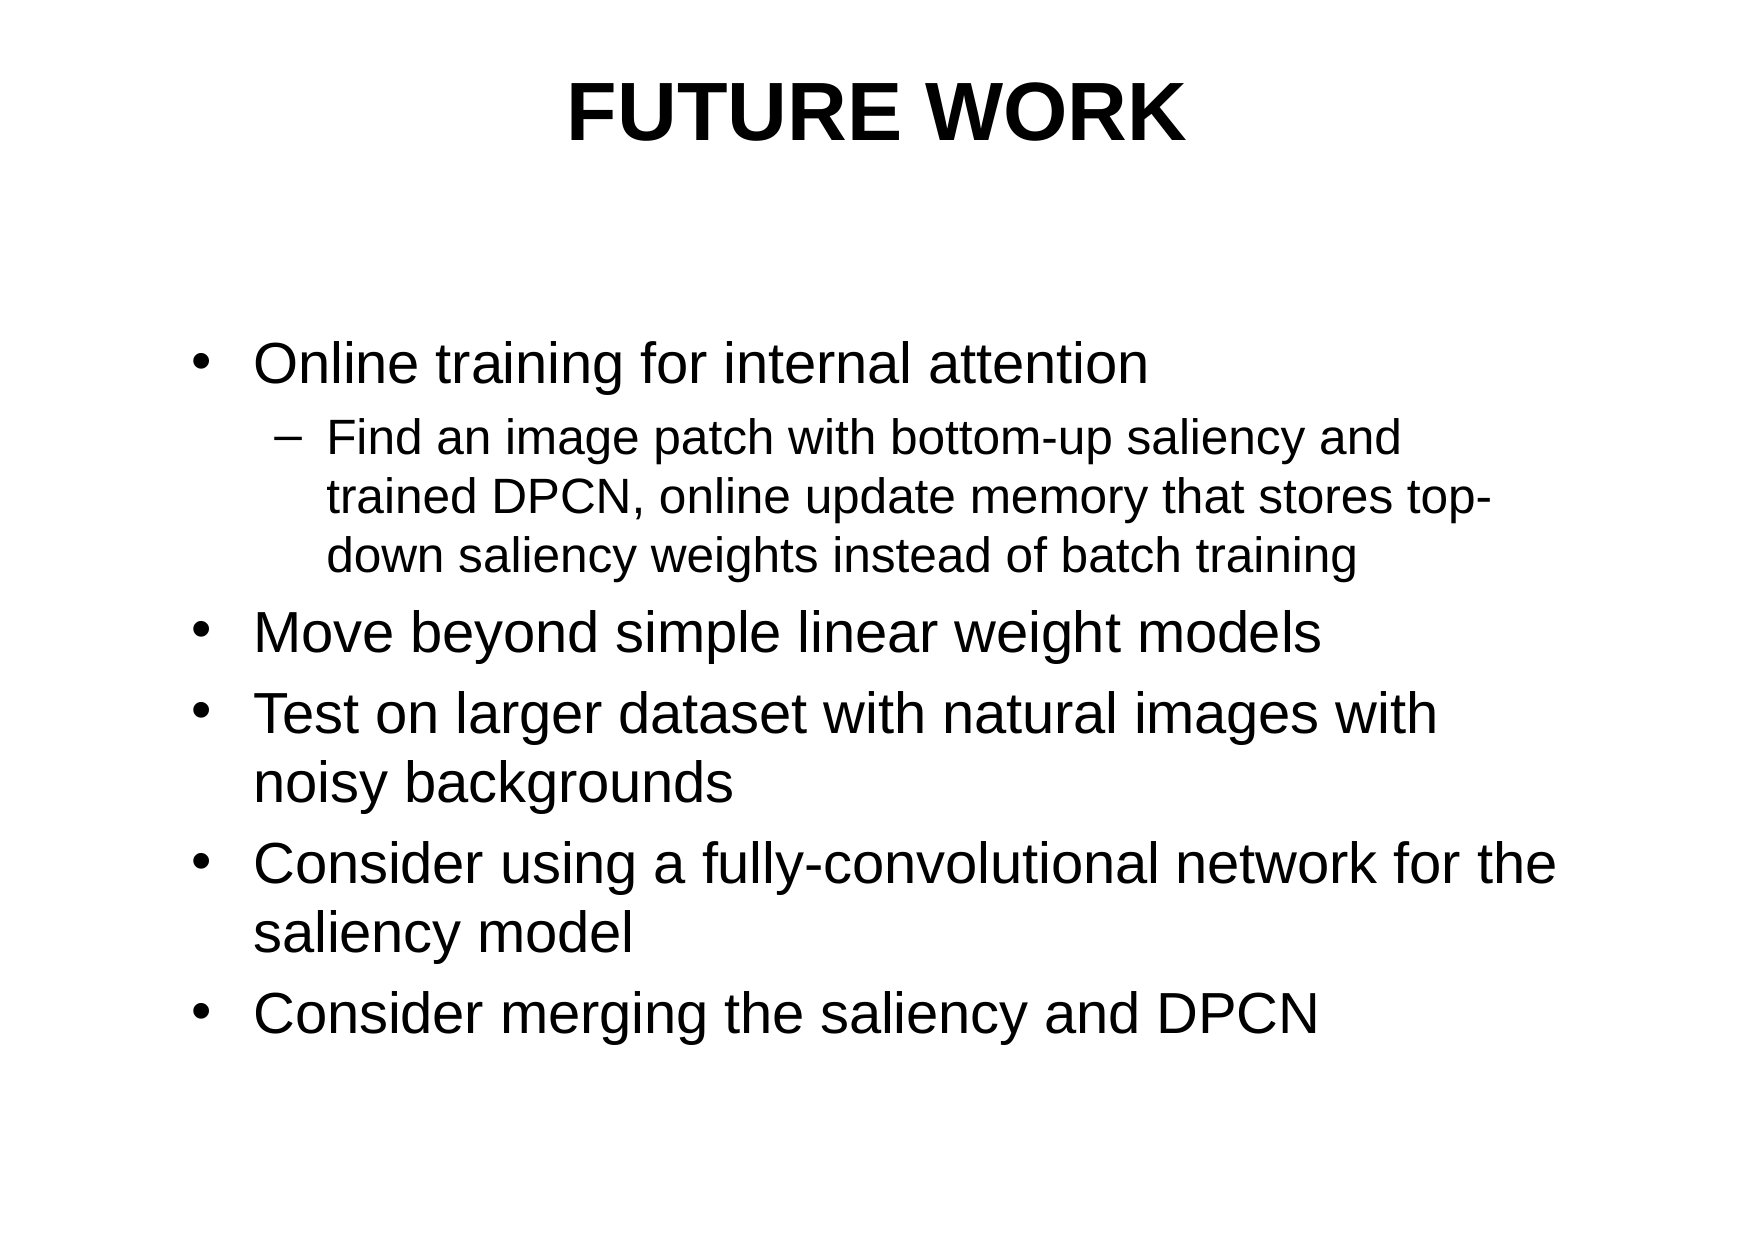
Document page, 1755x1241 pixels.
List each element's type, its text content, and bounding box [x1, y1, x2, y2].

list Online training for internal attention Find an image patch with bottom-up saliency and trained DPCN, online update memory that stores top-down saliency weights instead of batch training Move beyond simple linear weight models Test on larger dataset with natural images with noisy backgrounds Consider using a fully-convolutional network for the saliency model Consider merging the saliency and DPCN [174, 317, 1581, 1062]
title FUTURE WORK [87, 49, 1667, 257]
